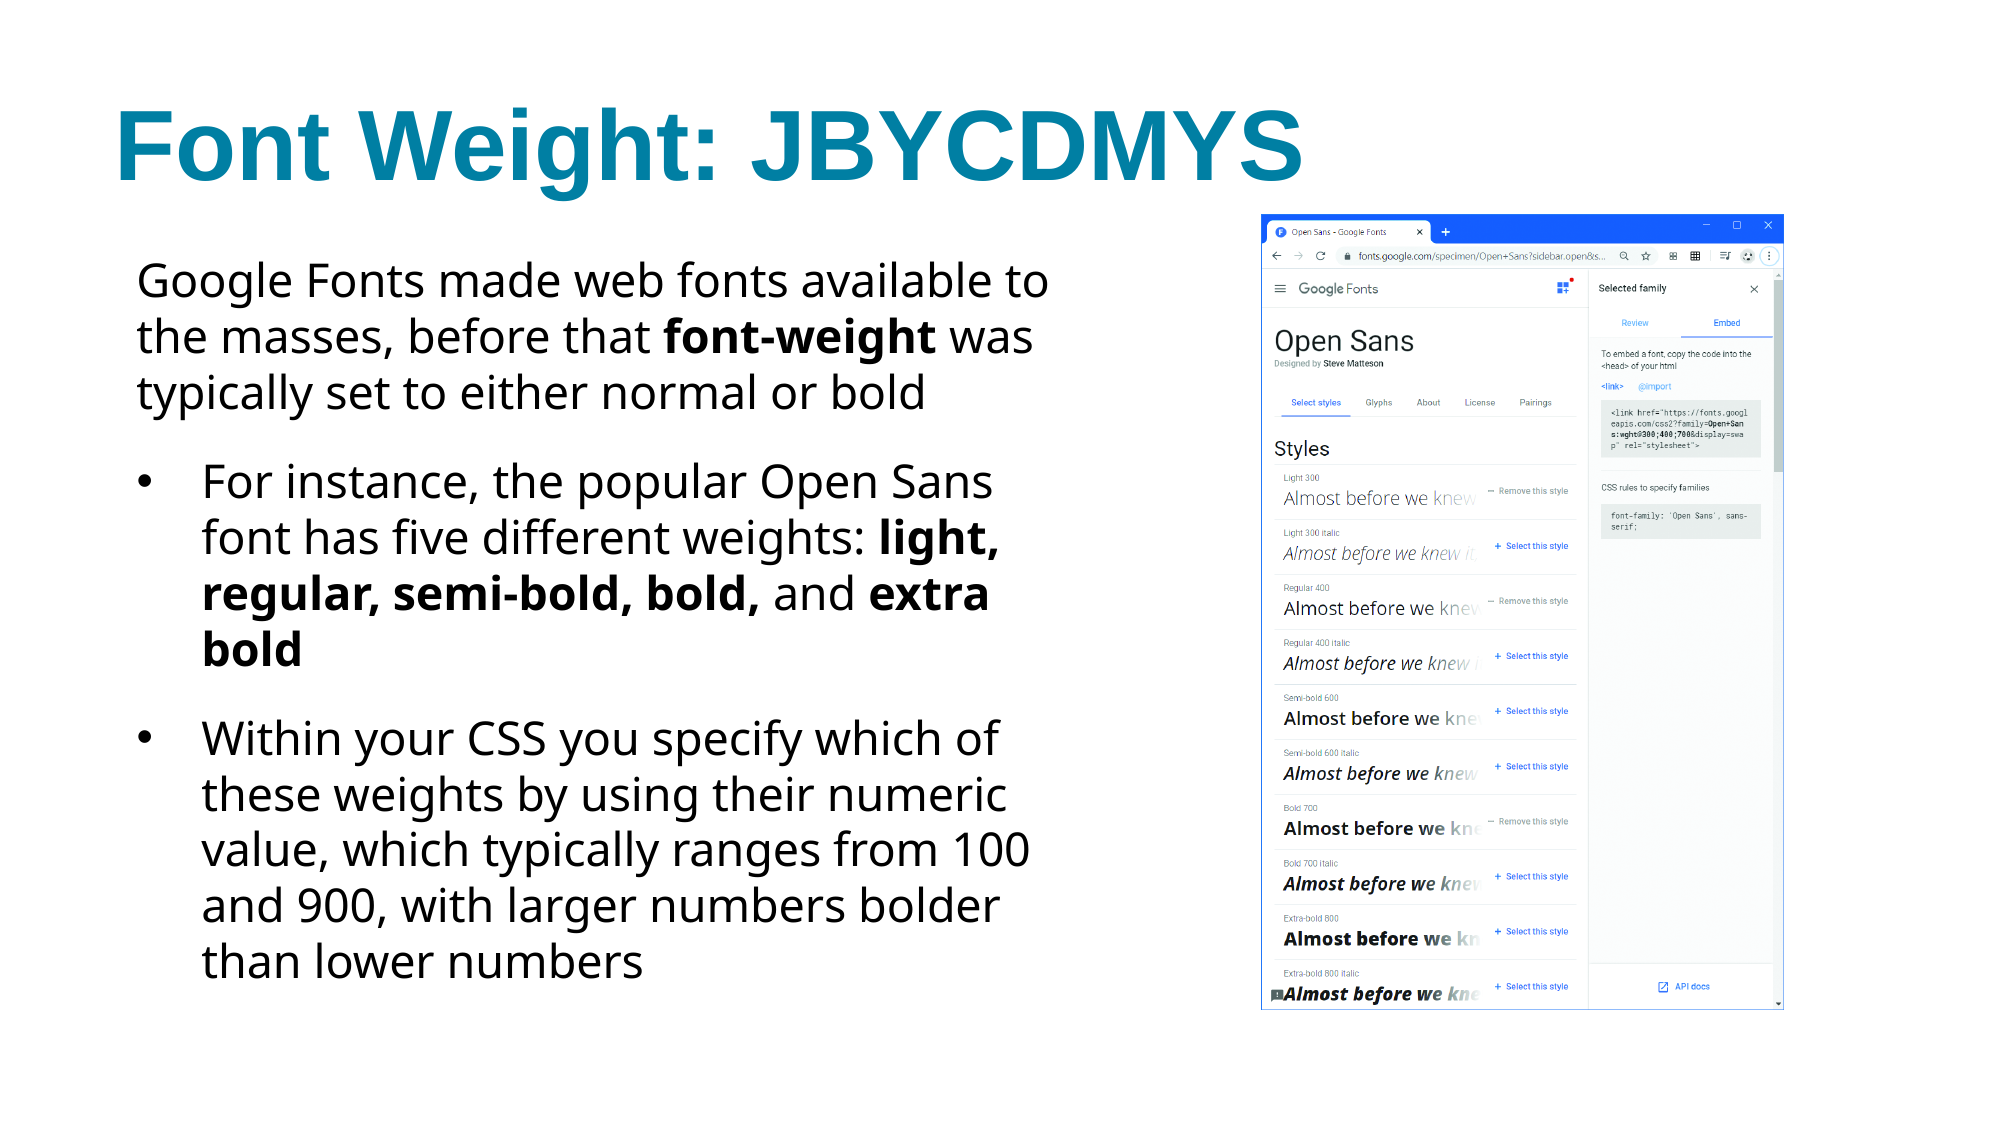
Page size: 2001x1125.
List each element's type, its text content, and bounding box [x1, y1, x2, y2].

list Google Fonts made web fonts available to the masses, before that font-weight was typically set to either normal or bold For instance, the popular Open Sans font has five different weights: light, regular, semi-bold, bold, and extra bold Within your CSS you specify which of these weights by using their numeric value, which typically ranges from 100 and 900, with larger numbers bolder than lower numbers [99, 236, 1098, 1010]
picture [1261, 214, 1784, 1010]
title Font Weight: JBYCDMYS [99, 35, 1900, 216]
